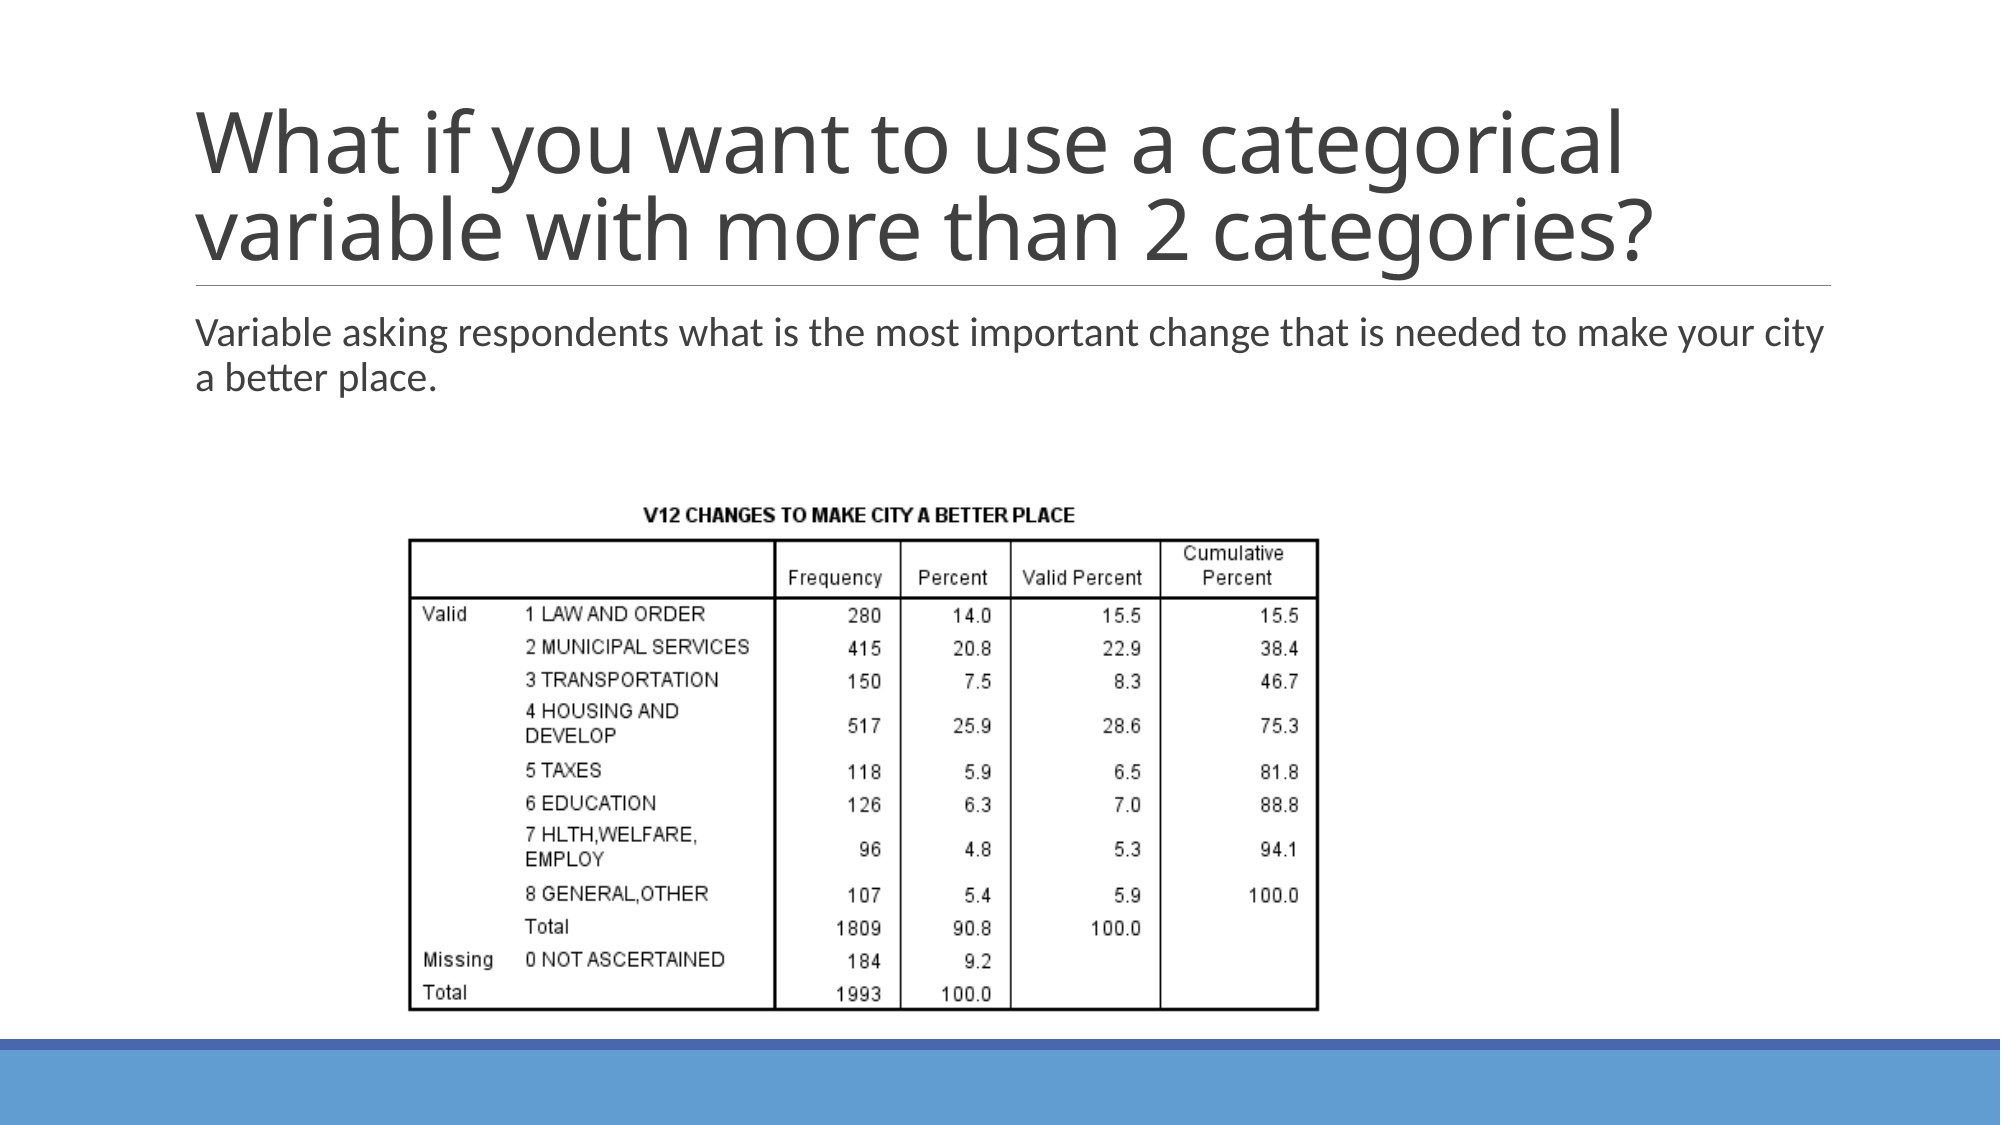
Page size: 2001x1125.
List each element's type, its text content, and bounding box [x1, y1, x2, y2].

picture [401, 493, 1327, 1019]
list Variable asking respondents what is the most important change that is needed to make your city a better place. [180, 302, 1830, 963]
title What if you want to use a categorical variable with more than 2 categories? [180, 47, 1830, 285]
